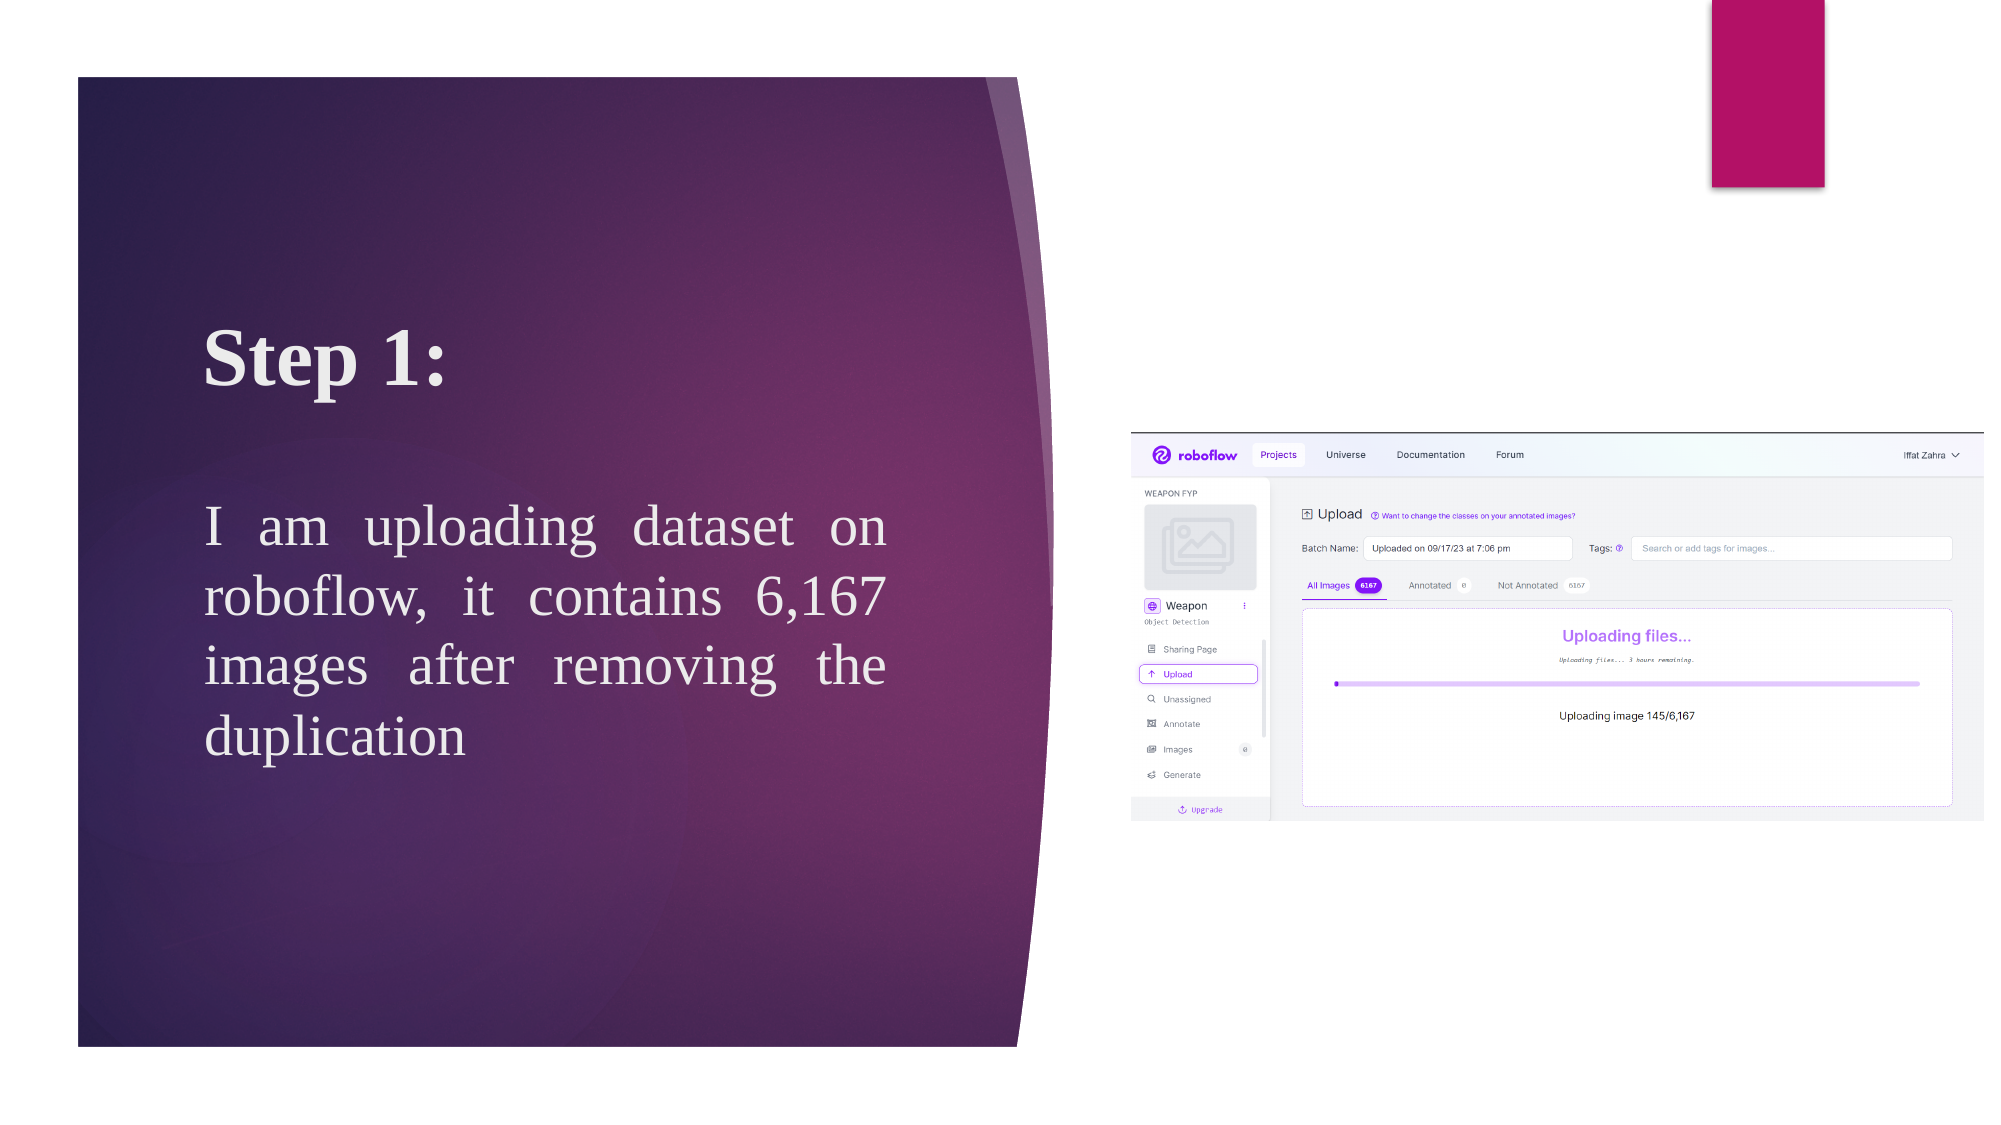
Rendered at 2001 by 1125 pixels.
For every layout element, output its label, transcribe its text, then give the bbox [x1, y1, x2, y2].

picture [1130, 432, 1984, 821]
text_box Step 1: [187, 293, 902, 411]
title I am uploading dataset on roboflow, it contains 6,167 images after removing the duplication [189, 439, 904, 814]
